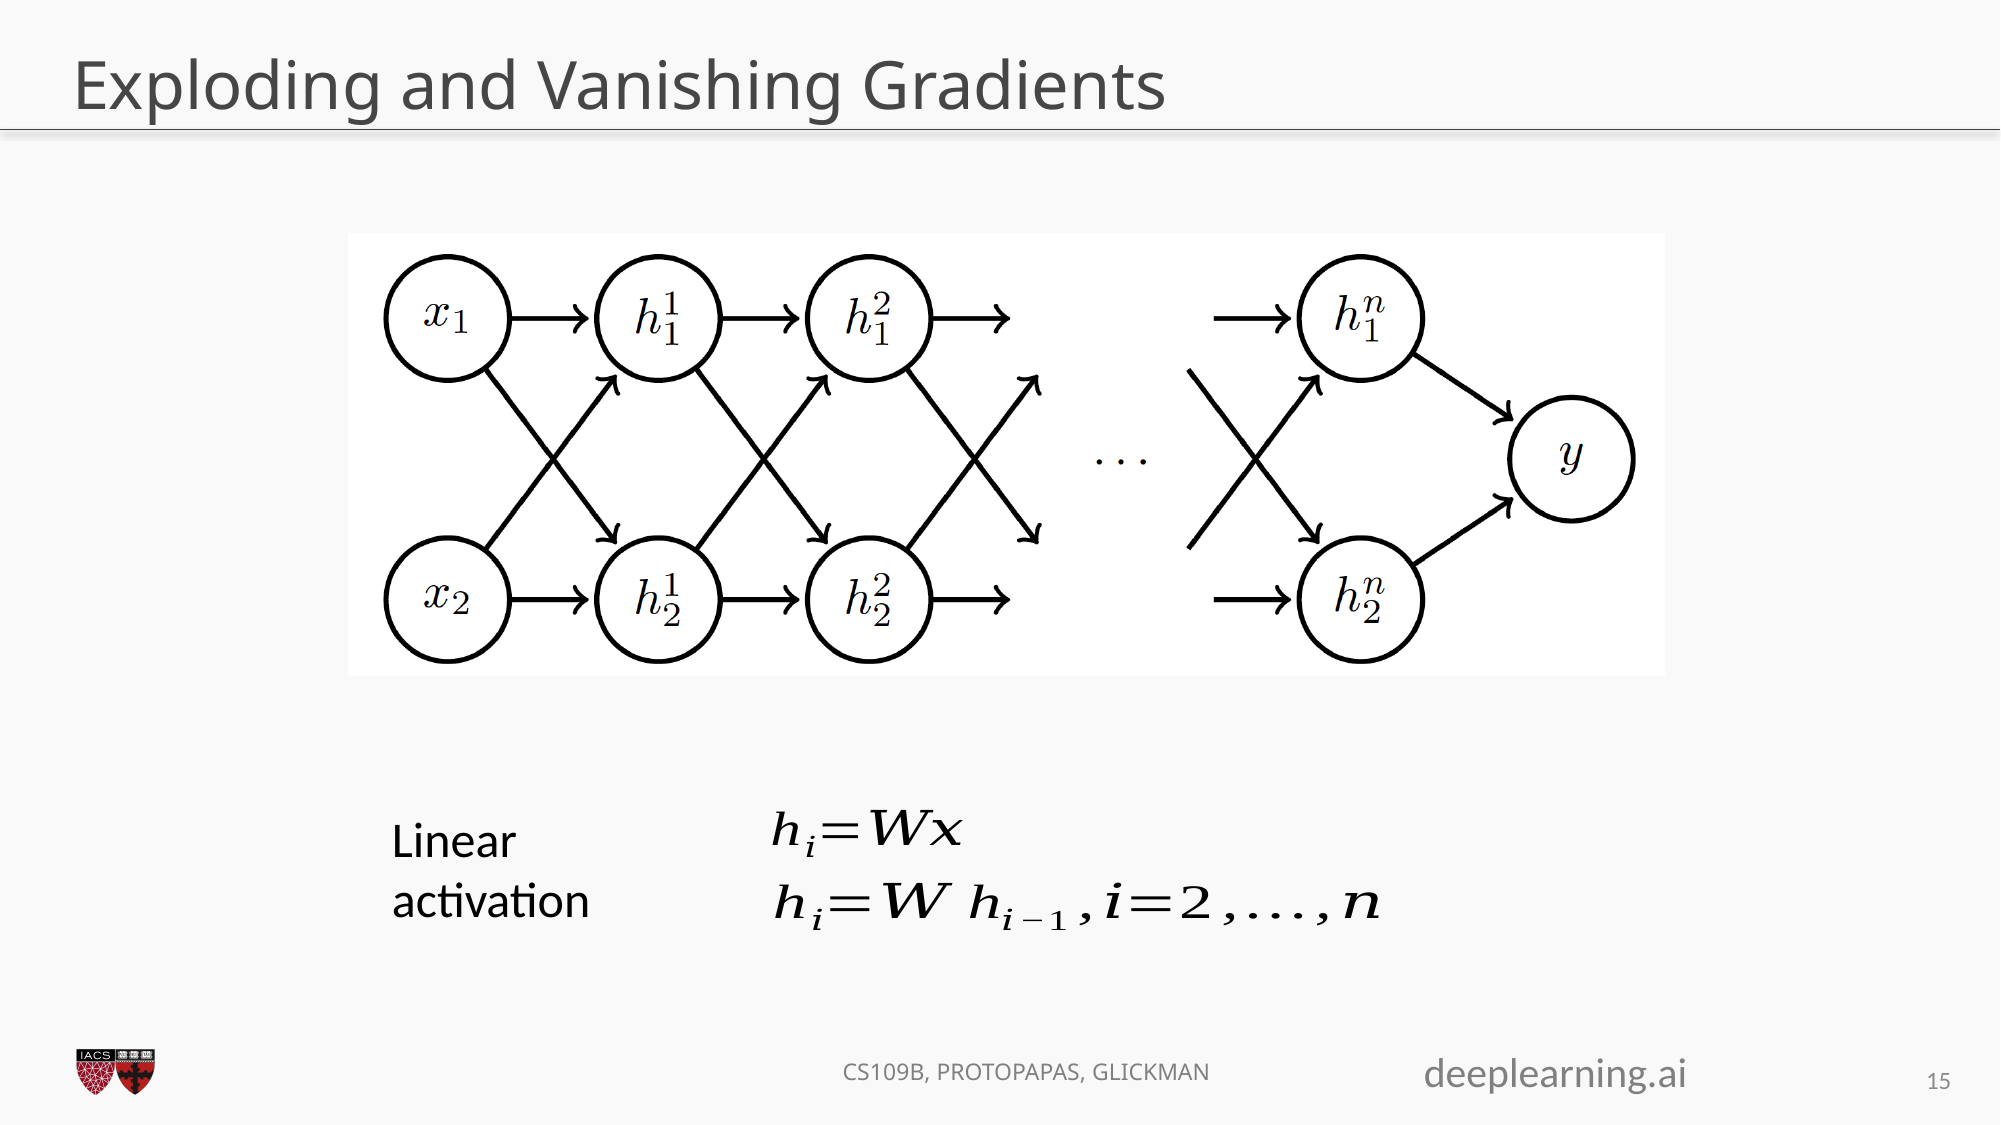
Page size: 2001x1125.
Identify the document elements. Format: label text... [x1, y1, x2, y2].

text_box deeplearning.ai [1116, 1038, 1702, 1104]
text_box Linear activation [377, 800, 672, 936]
picture [348, 233, 1665, 677]
picture [75, 1049, 155, 1095]
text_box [770, 802, 1384, 938]
title Exploding and Vanishing Gradients [57, 35, 1943, 162]
slide_number 15 [1500, 1050, 1967, 1110]
